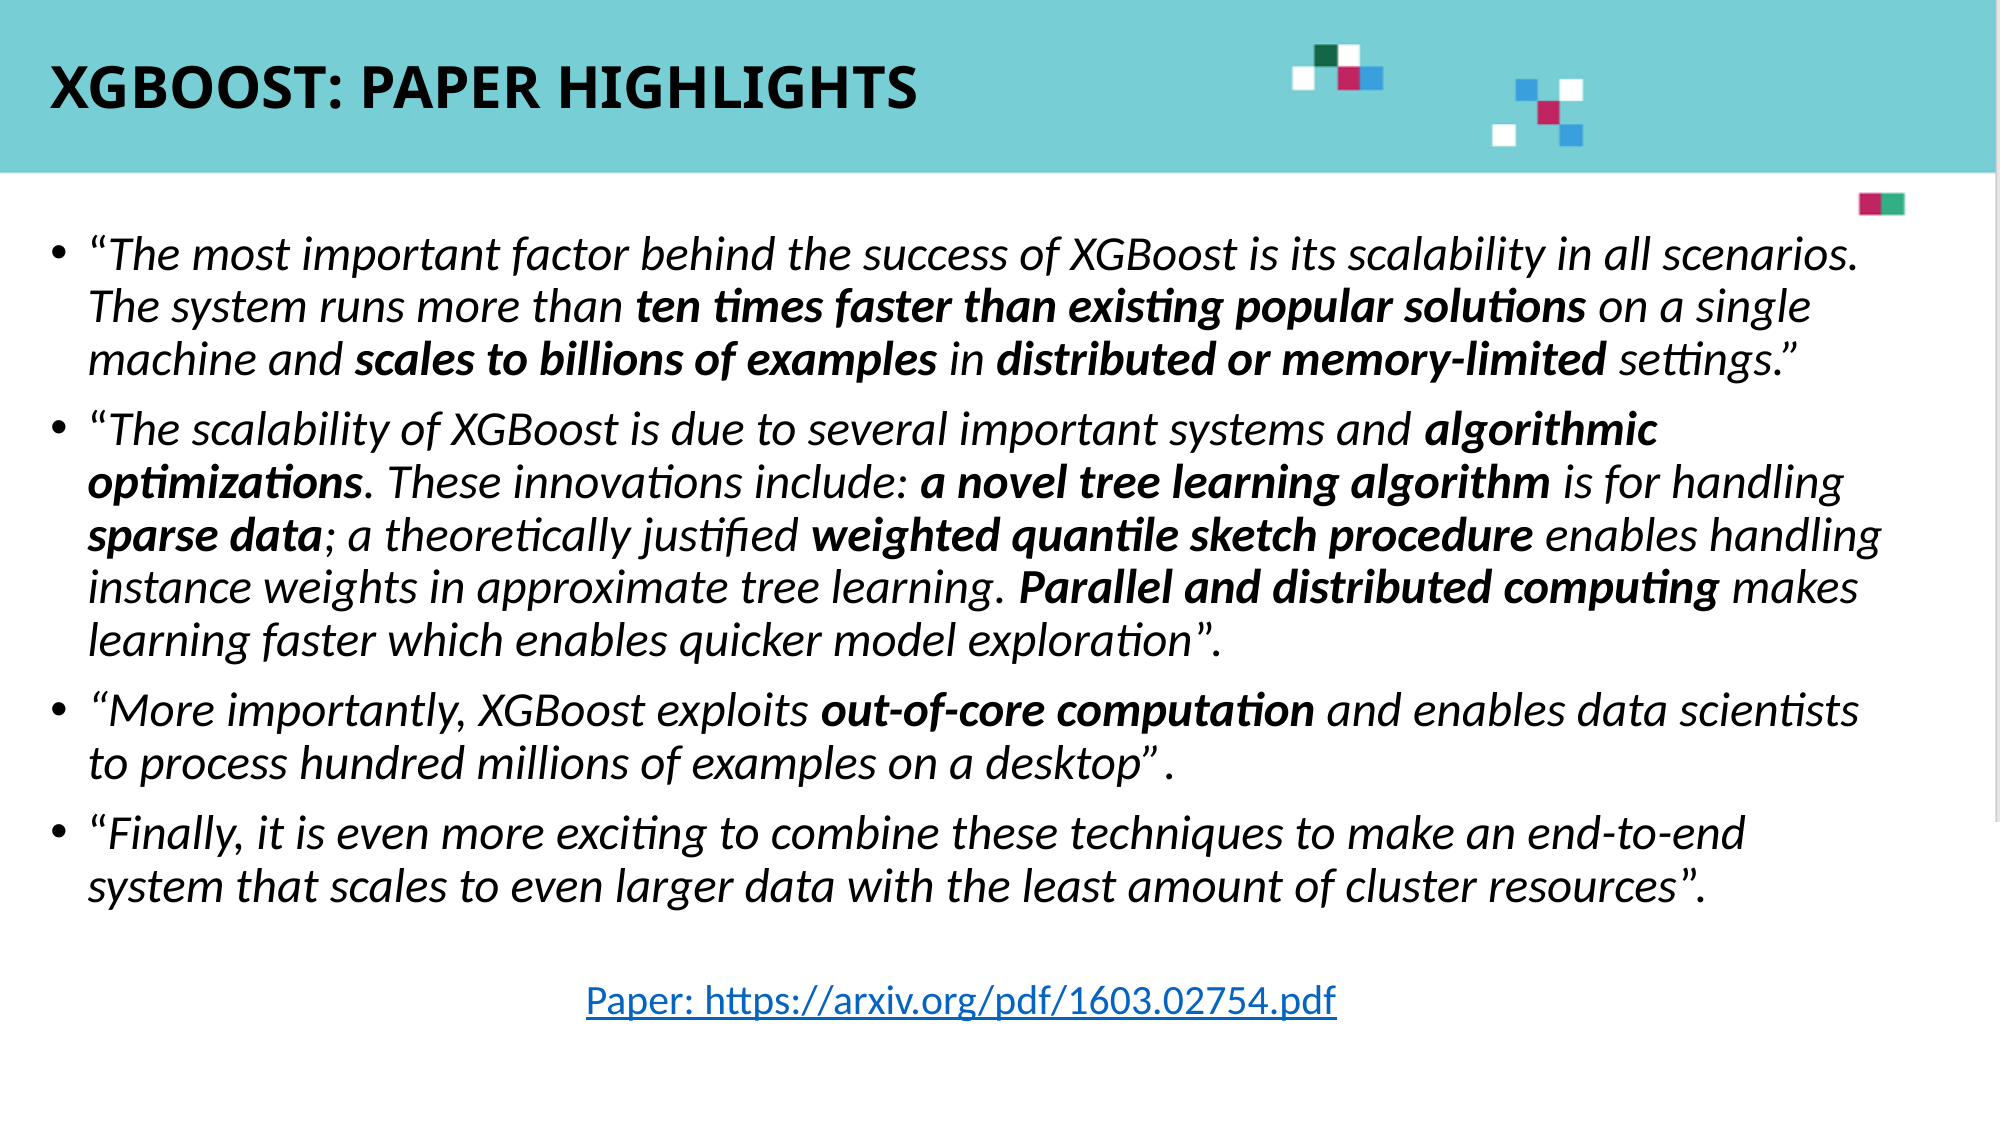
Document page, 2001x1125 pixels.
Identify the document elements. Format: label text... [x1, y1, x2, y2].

picture [0, 0, 2000, 822]
list “The most important factor behind the success of XGBoost is its scalability in all scenarios. The system runs more than ten times faster than existing popular solutions on a single machine and scales to billions of examples in distributed or memory-limited settings.” “The scalability of XGBoost is due to several important systems and algorithmic optimizations. These innovations include: a novel tree learning algorithm is for handling sparse data; a theoretically justified weighted quantile sketch procedure enables handling instance weights in approximate tree learning. Parallel and distributed computing makes learning faster which enables quicker model exploration”. “More importantly, XGBoost exploits out-of-core computation and enables data scientists to process hundred millions of examples on a desktop”. “Finally, it is even more exciting to combine these techniques to make an end-to-end system that scales to even larger data with the least amount of cluster resources”. [35, 822, 1905, 935]
text_box Paper: https://arxiv.org/pdf/1603.02754.pdf [571, 965, 1352, 1031]
